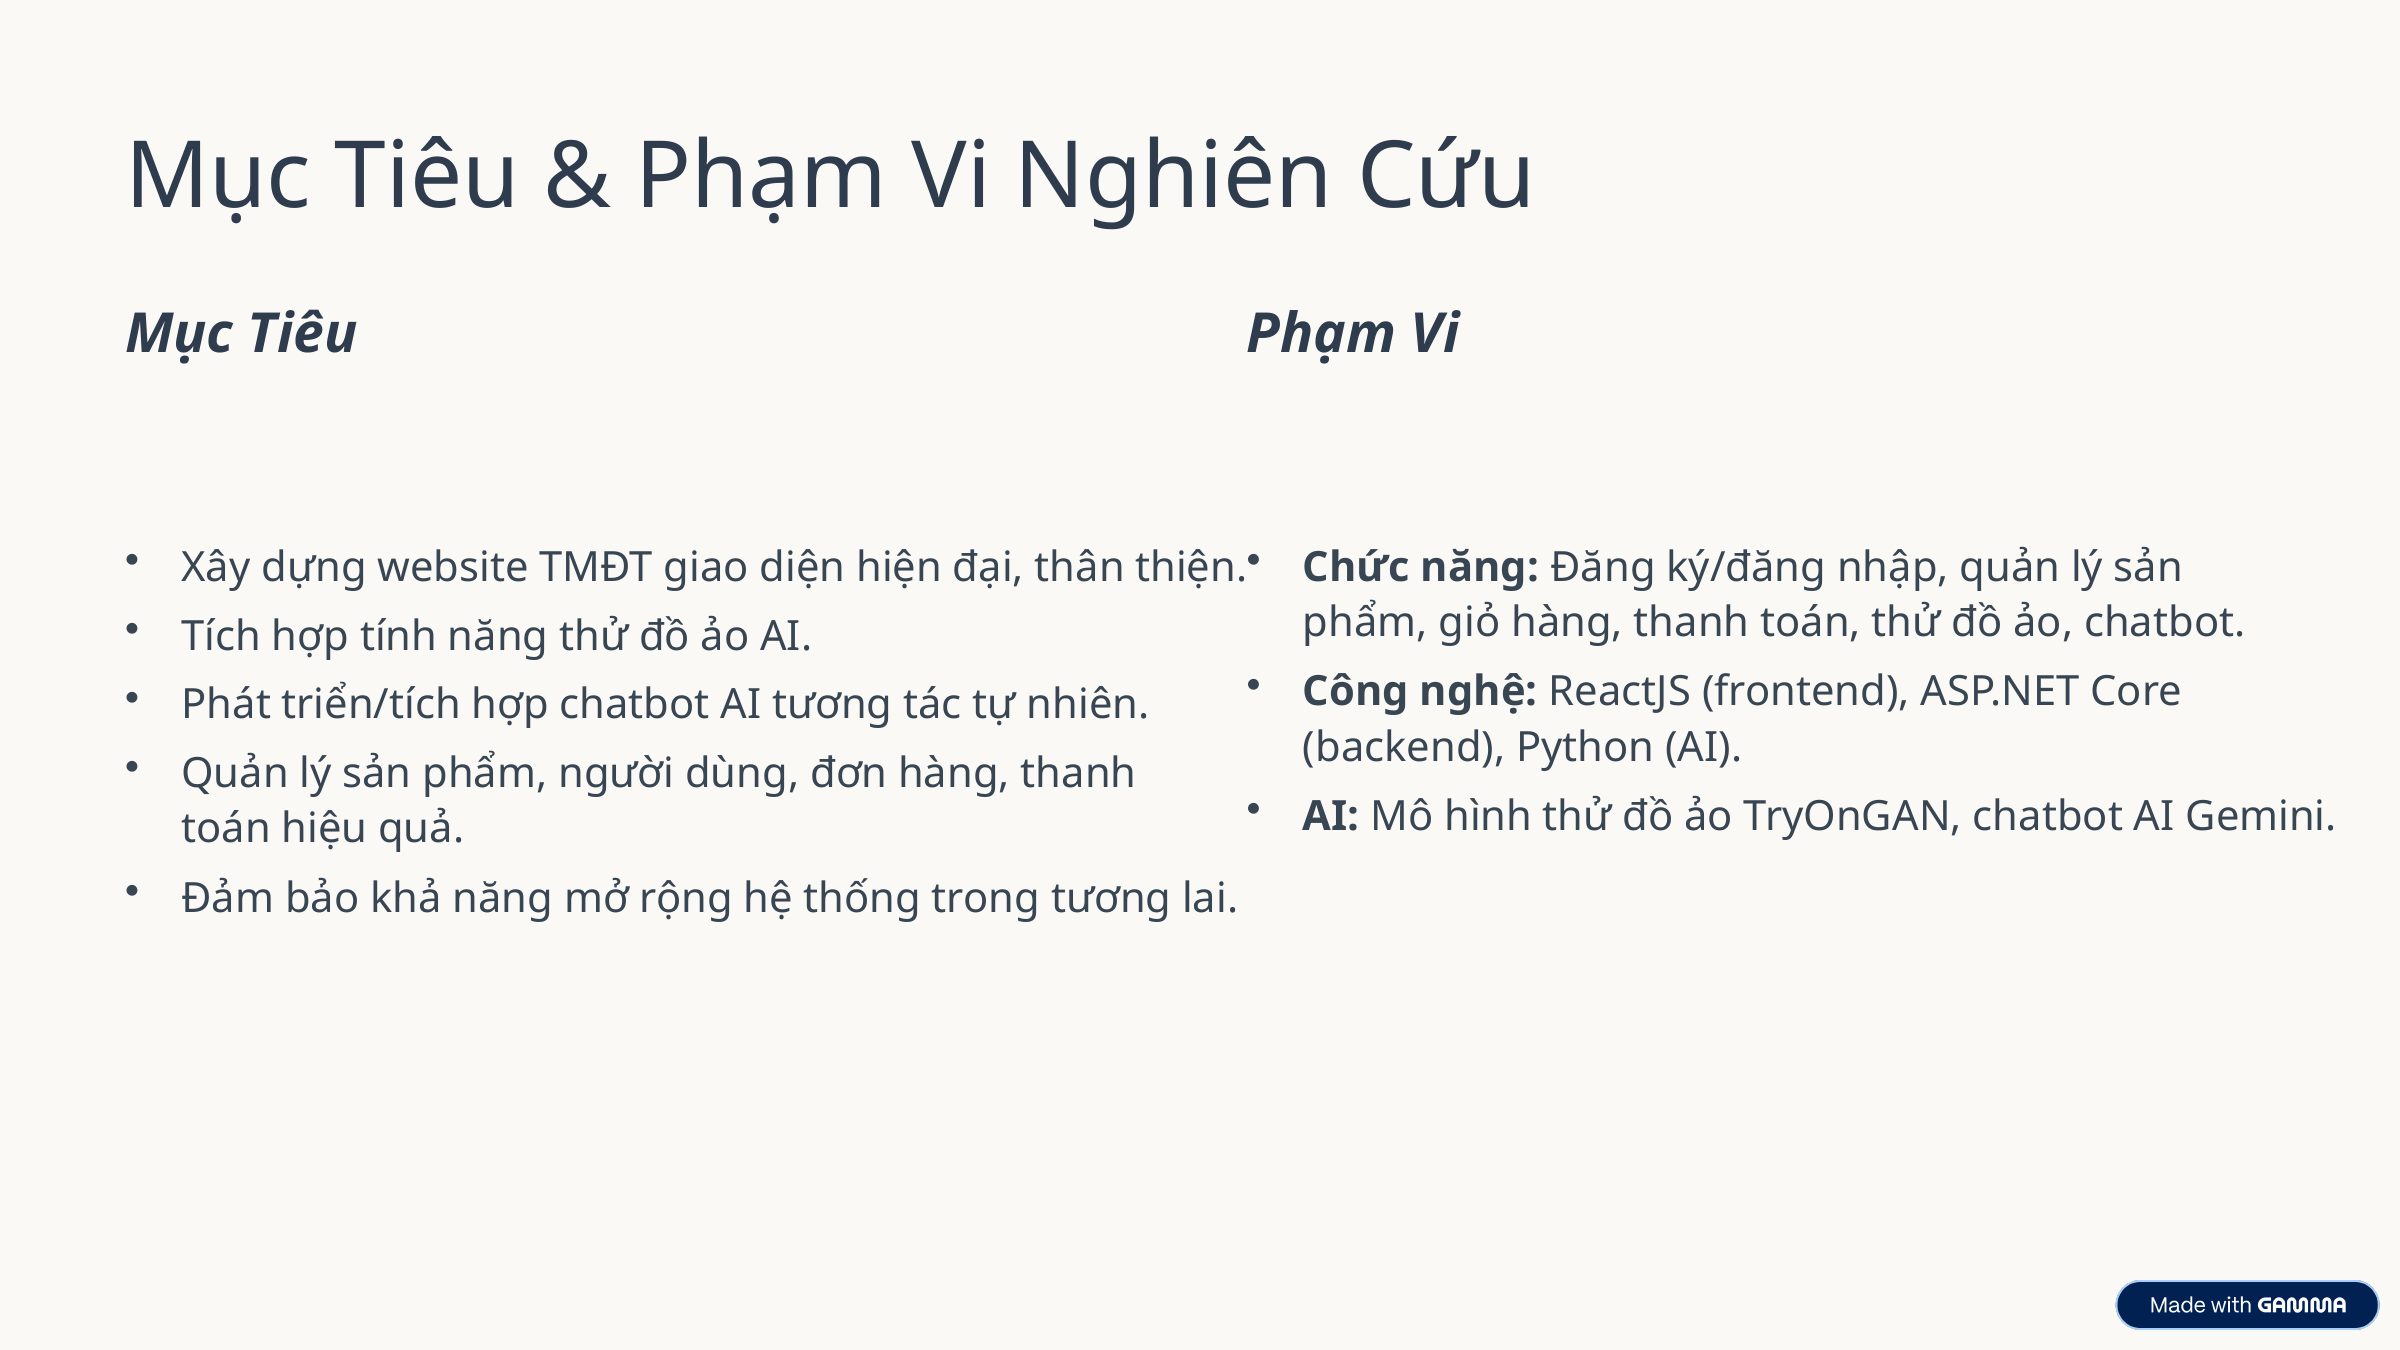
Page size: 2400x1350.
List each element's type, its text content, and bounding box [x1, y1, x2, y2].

text_box Tích hợp tính năng thử đồ ảo AI. [125, 603, 1150, 660]
text_box Công nghệ: ReactJS (frontend), ASP.NET Core (backend), Python (AI). [1246, 658, 2271, 771]
text_box Chức năng: Đăng ký/đăng nhập, quản lý sản phẩm, giỏ hàng, thanh toán, thử đồ ảo, chatbot. [1246, 534, 2271, 646]
text_box Phạm Vi [1246, 295, 1805, 365]
picture [2106, 1271, 2389, 1339]
text_box Mục Tiêu [125, 295, 684, 365]
text_box Phát triển/tích hợp chatbot AI tương tác tự nhiên. [125, 672, 1150, 728]
text_box Mục Tiêu & Phạm Vi Nghiên Cứu [125, 110, 1526, 227]
text_box Đảm bảo khả năng mở rộng hệ thống trong tương lai. [125, 865, 1150, 922]
text_box Quản lý sản phẩm, người dùng, đơn hàng, thanh toán hiệu quả. [125, 740, 1150, 853]
text_box AI: Mô hình thử đồ ảo TryOnGAN, chatbot AI Gemini. [1246, 783, 2271, 840]
text_box Xây dựng website TMĐT giao diện hiện đại, thân thiện. [125, 534, 1150, 591]
